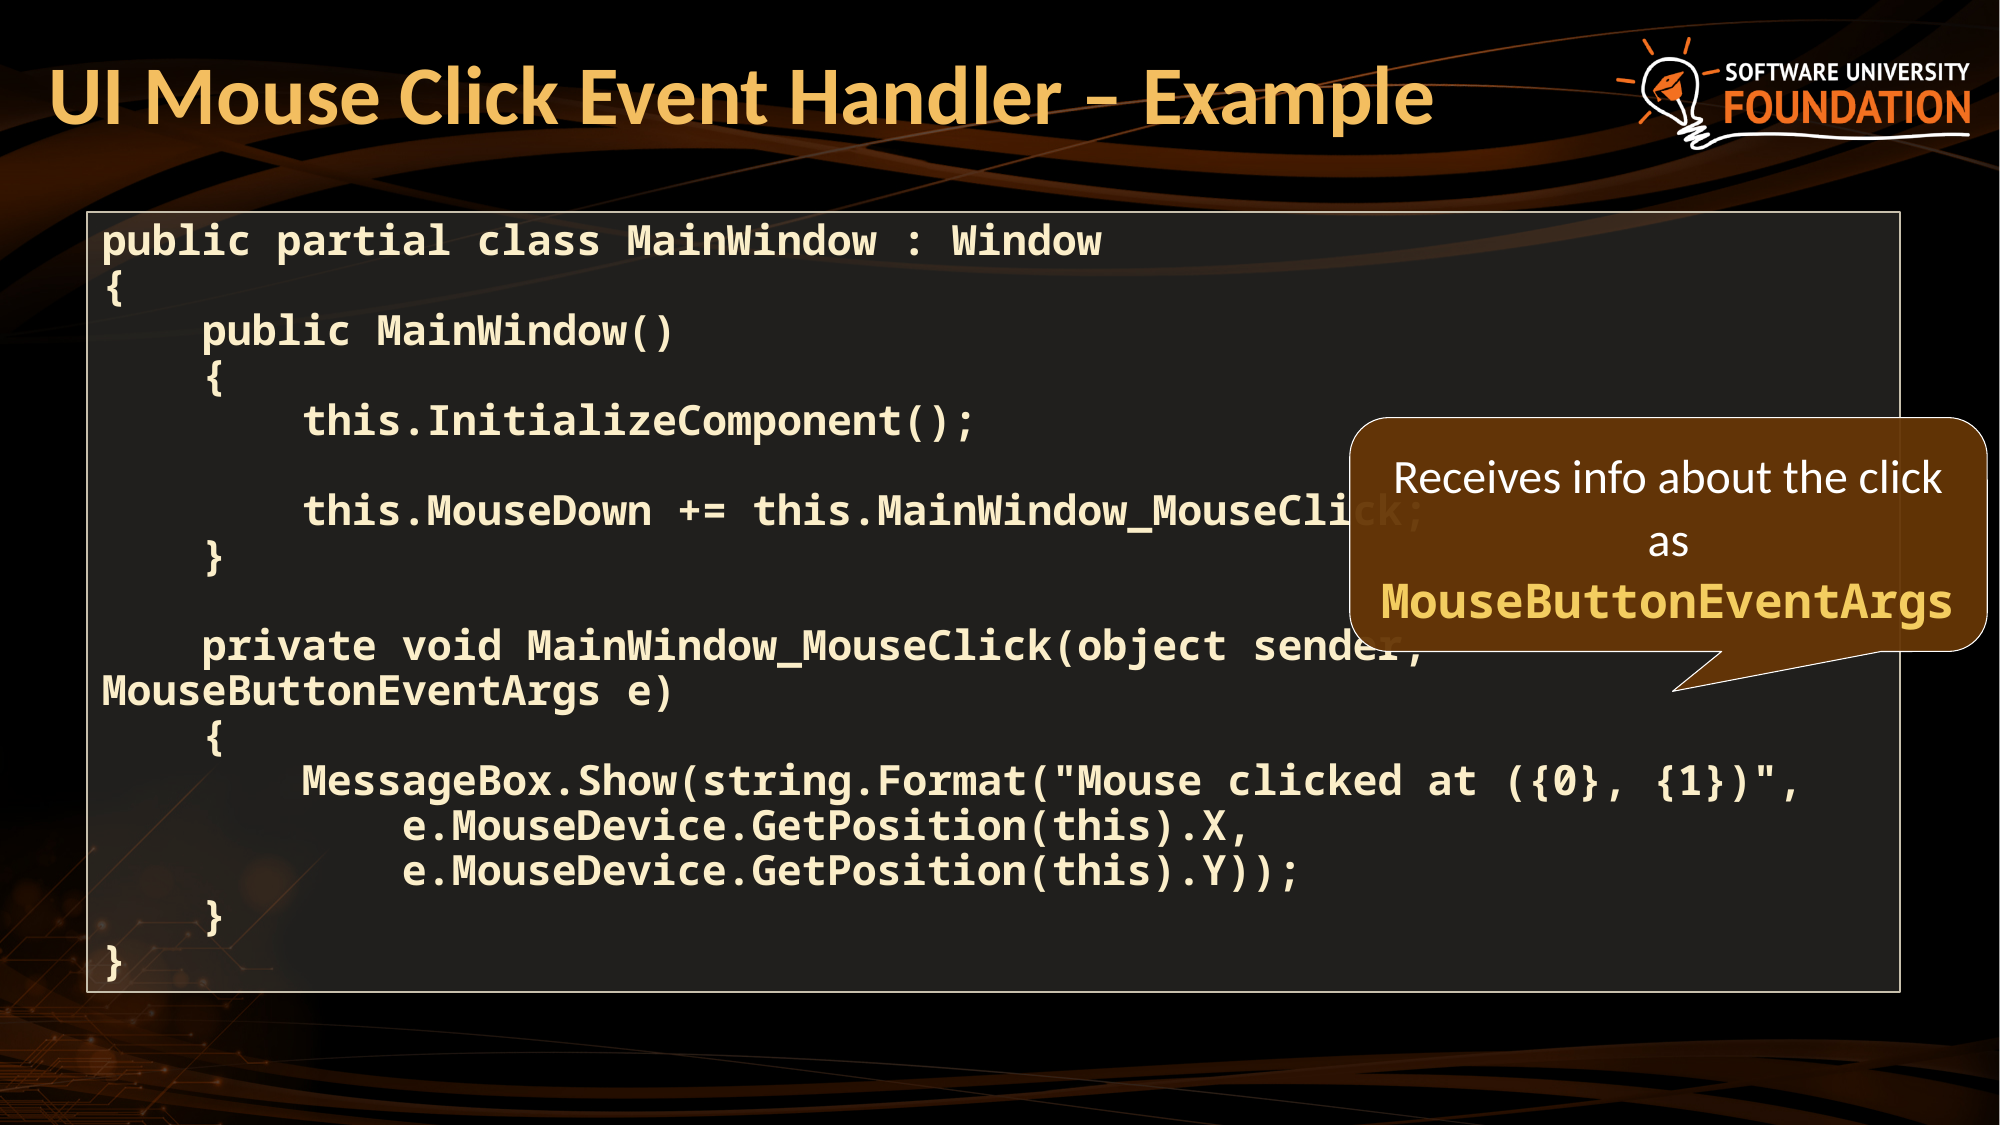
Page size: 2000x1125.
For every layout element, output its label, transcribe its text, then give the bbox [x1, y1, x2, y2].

text_box public partial class MainWindow : Window { public MainWindow() { this.InitializeComponent(); this.MouseDown += this.MainWindow_MouseClick; } private void MainWindow_MouseClick(object sender, MouseButtonEventArgs e) { MessageBox.Show(string.Format("Mouse clicked at ({0}, {1})", e.MouseDevice.GetPosition(this).X, e.MouseDevice.GetPosition(this).Y)); } } [87, 212, 1900, 993]
picture [0, 0, 2000, 1125]
text_box Receives info about the click as MouseButtonEventArgs [1349, 417, 1988, 692]
title UI Mouse Click Event Handler – Example [30, 6, 1602, 189]
